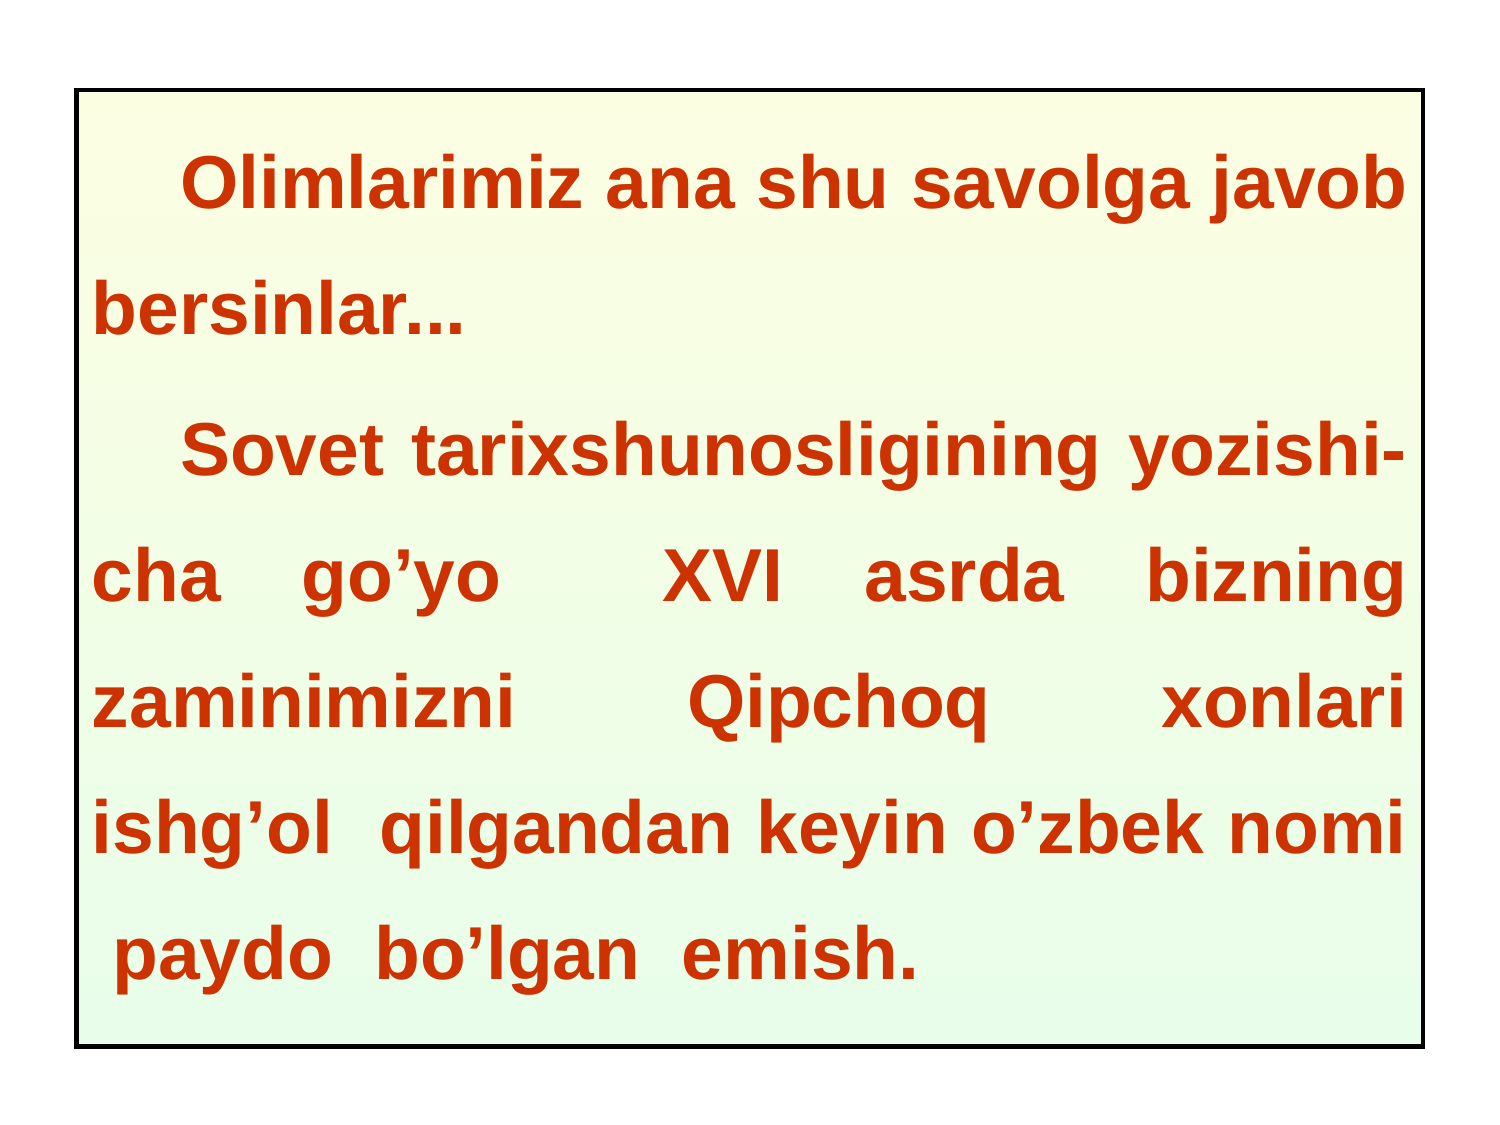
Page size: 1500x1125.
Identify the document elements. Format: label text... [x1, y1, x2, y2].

list Olimlarimiz ana shu savolga javob bersinlar... Sovet tarixshunosligining yozishi-cha go’yo XVI asrda bizning zaminimizni Qipchoq xonlari ishg’ol qilgandan keyin o’zbek nomi paydo bo’lgan emish. [76, 89, 1424, 1048]
